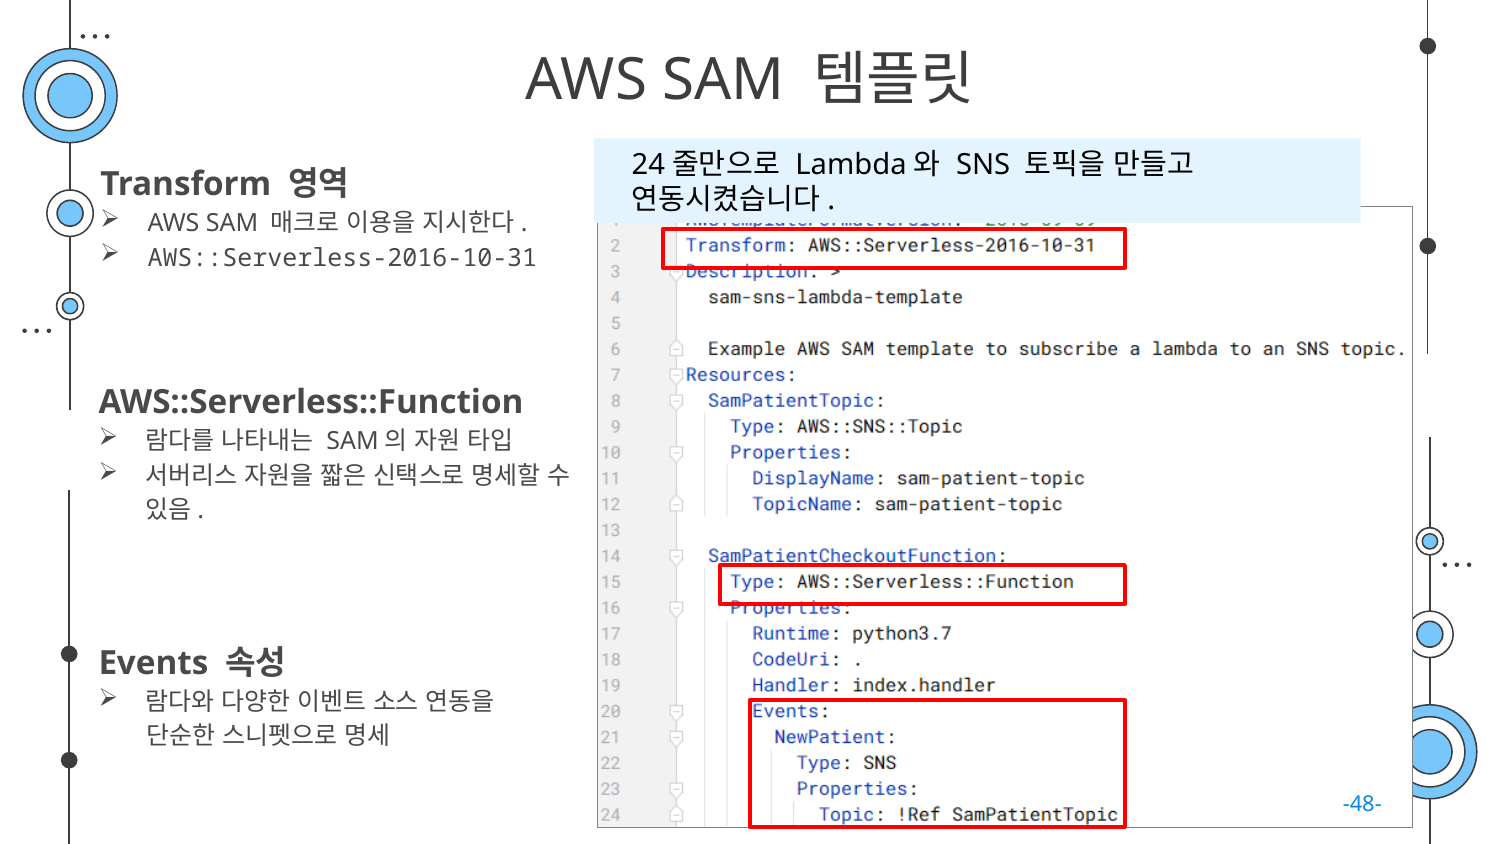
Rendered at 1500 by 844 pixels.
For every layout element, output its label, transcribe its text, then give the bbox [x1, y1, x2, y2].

text_box Transform 영역 AWS SAM 매크로 이용을 지시한다. AWS::Serverless-2016-10-31 [77, 141, 589, 314]
picture [597, 206, 1414, 828]
text_box Events 속성 람다와 다양한 이벤트 소스 연동을 단순한 스니펫으로 명세 [75, 619, 587, 785]
text_box 24줄만으로 Lambda와 SNS 토픽을 만들고 연동시켰습니다. [593, 138, 1361, 208]
title AWS SAM 템플릿 [116, 26, 1383, 121]
text_box AWS::Serverless::Function 람다를 나타내는 SAM의 자원 타입 서버리스 자원을 짧은 신택스로 명세할 수 있음. [75, 359, 587, 619]
